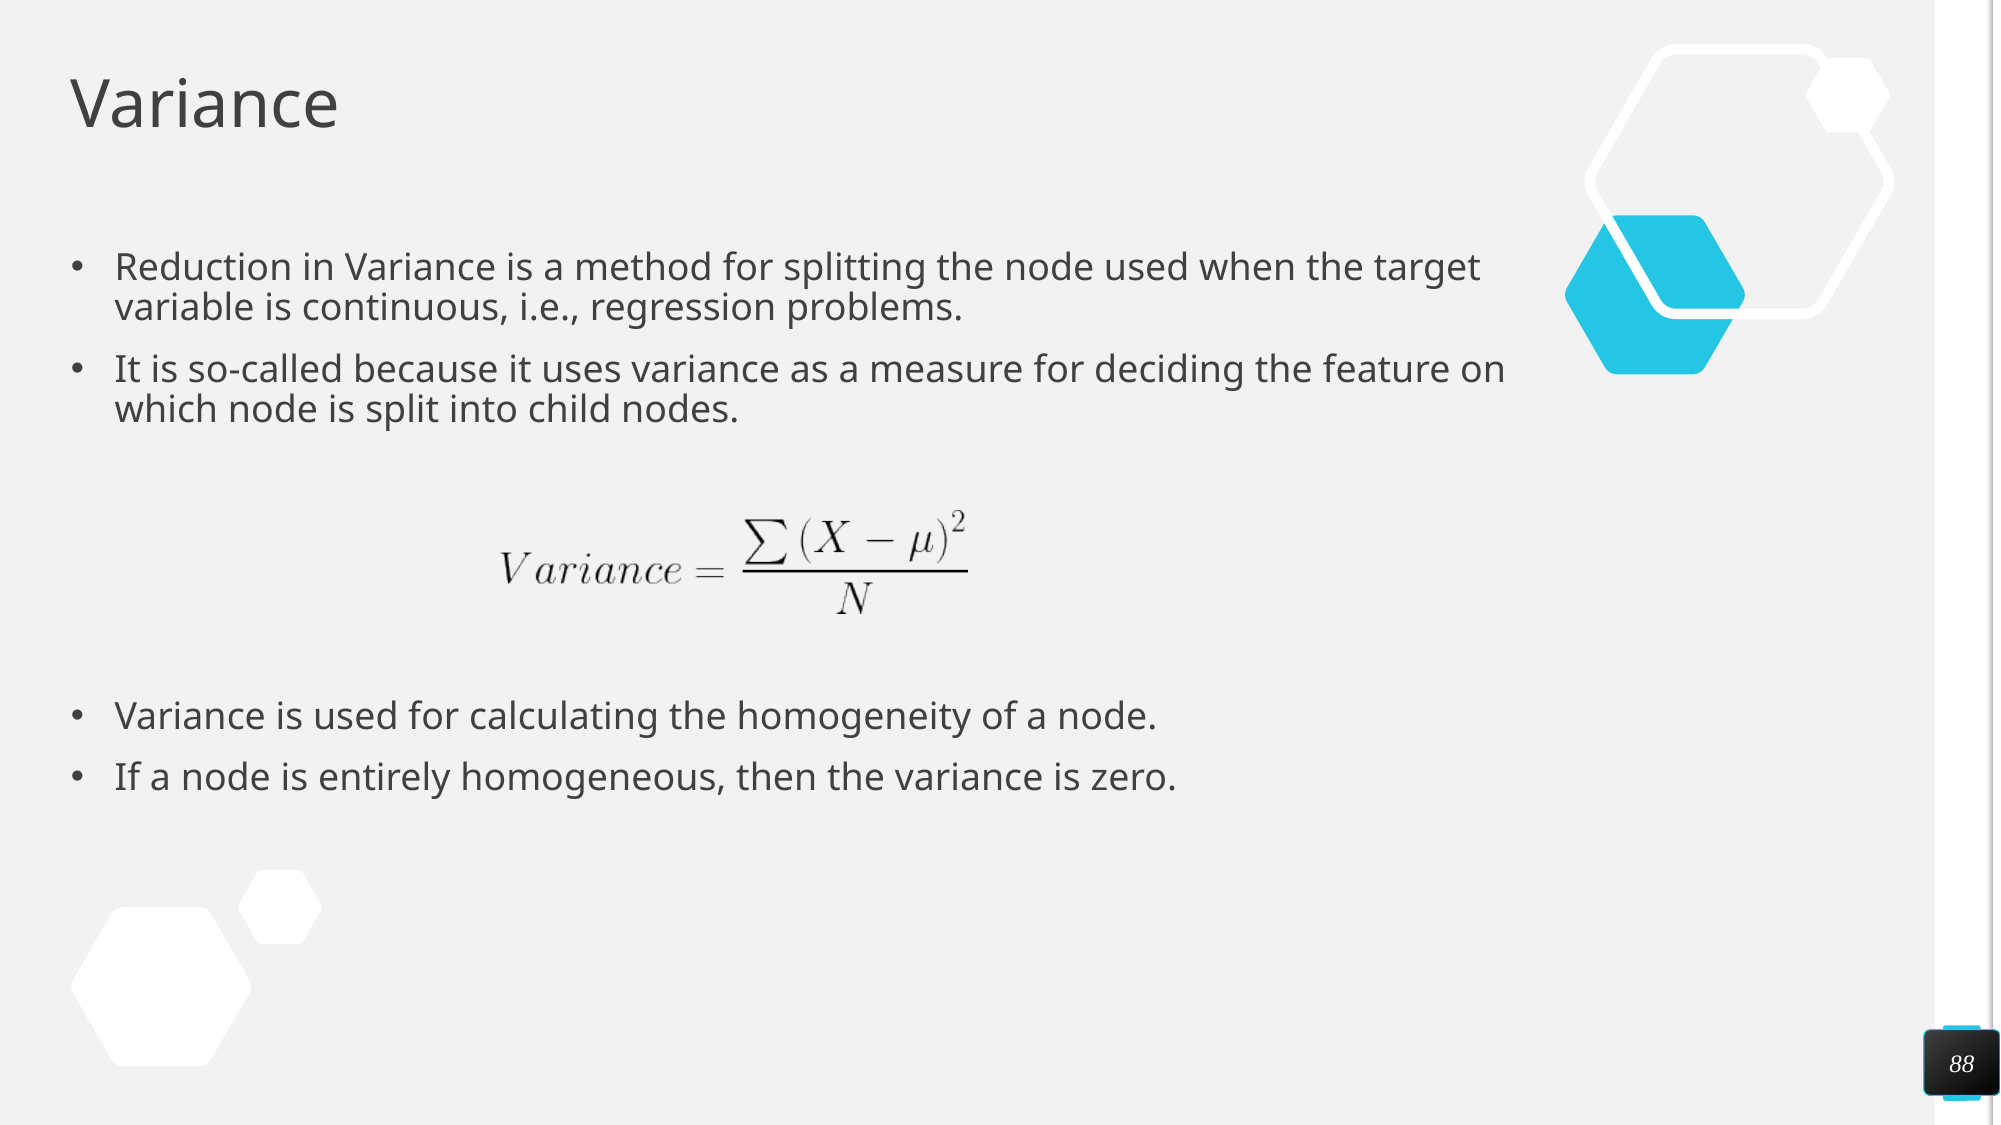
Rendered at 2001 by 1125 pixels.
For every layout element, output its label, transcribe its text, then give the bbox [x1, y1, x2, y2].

list Reduction in Variance is a method for splitting the node used when the target variable is continuous, i.e., regression problems. It is so-called because it uses variance as a measure for deciding the feature on which node is split into child nodes. Variance is used for calculating the homogeneity of a node. If a node is entirely homogeneous, then the variance is zero. [70, 248, 1557, 1016]
slide_number 88 [1923, 1029, 2000, 1096]
picture [500, 510, 968, 614]
title Variance [70, 70, 1930, 142]
